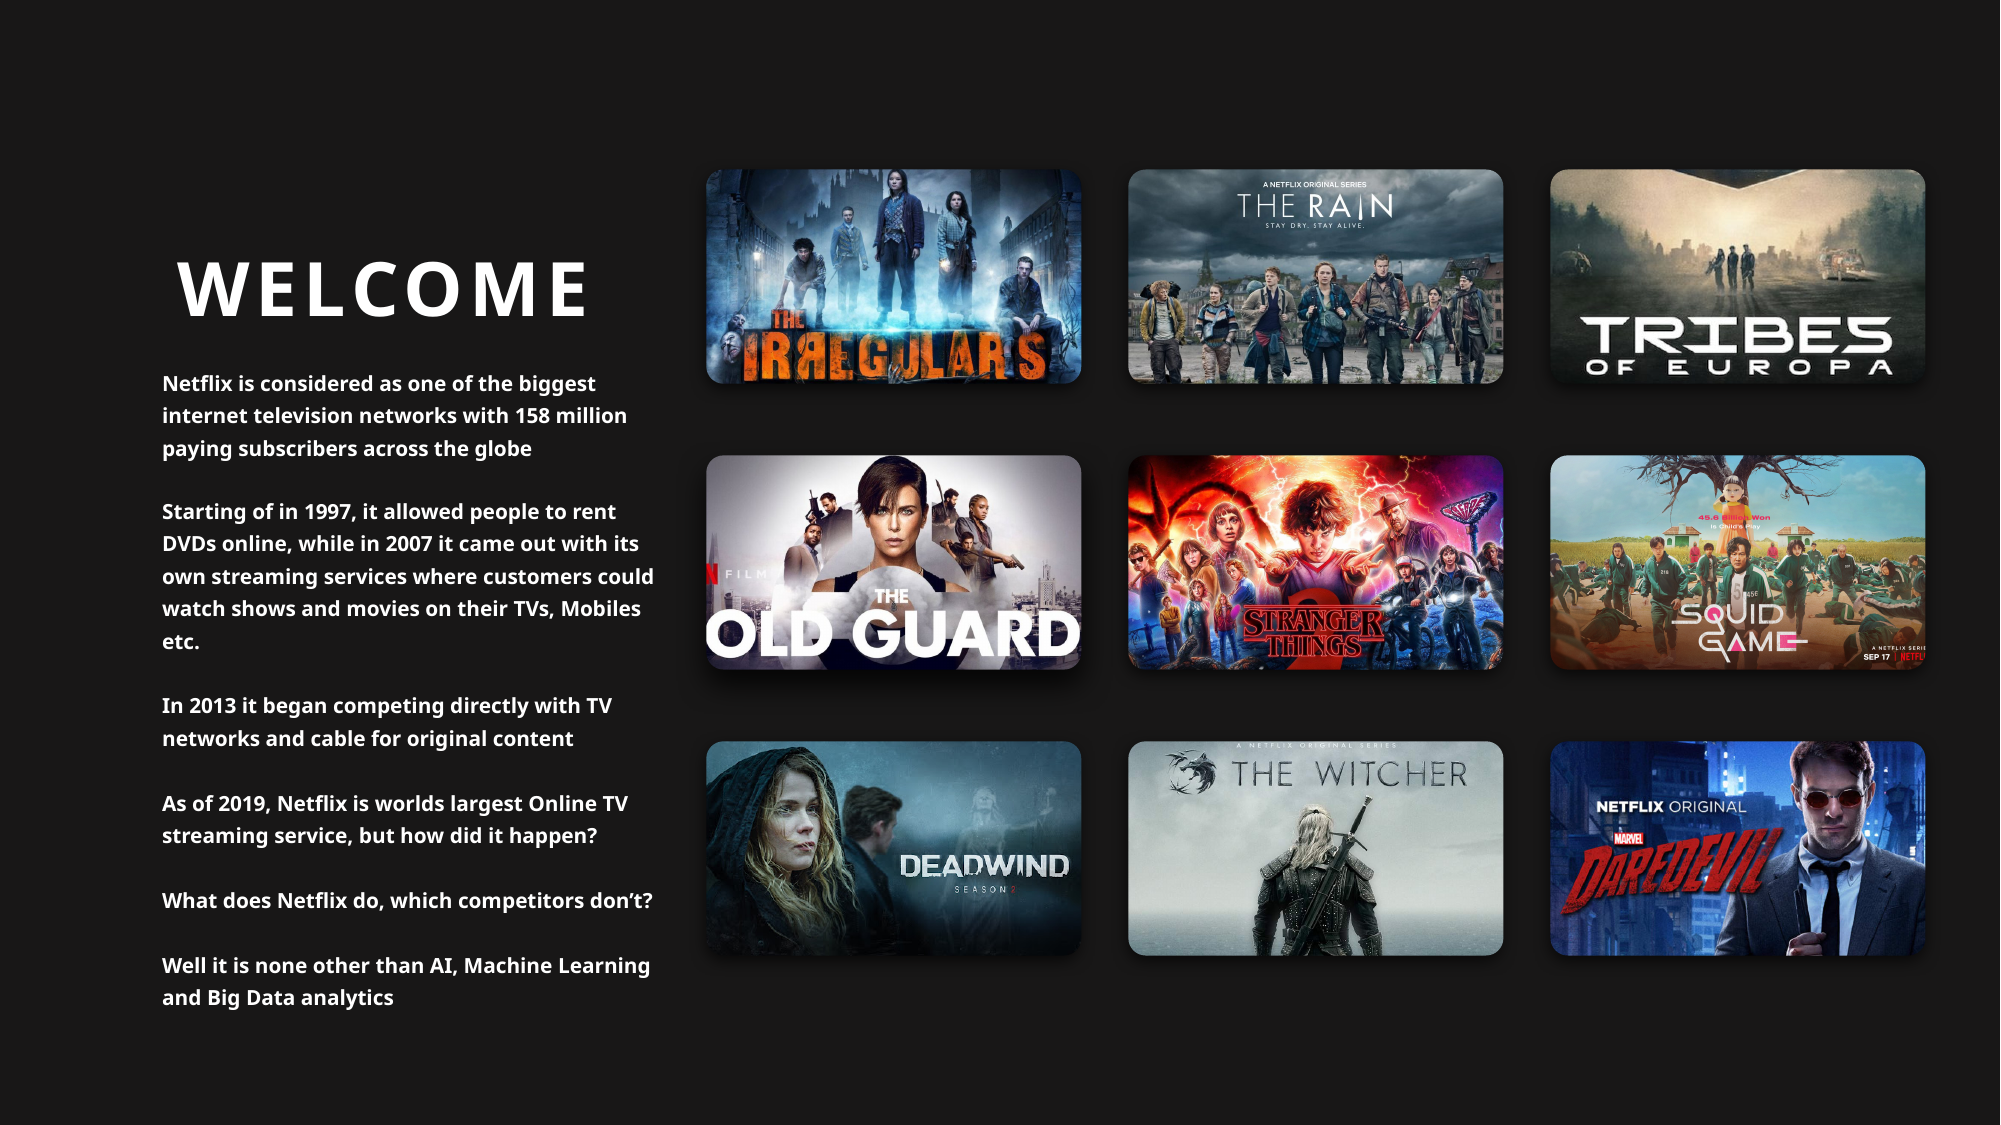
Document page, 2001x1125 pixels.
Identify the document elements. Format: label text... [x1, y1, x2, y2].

picture [706, 455, 1082, 670]
text_box Netflix is considered as one of the biggest internet television networks with 158 million paying subscribers across the globe [147, 355, 688, 468]
picture [1128, 455, 1504, 670]
text_box Starting of in 1997, it allowed people to rent DVDs online, while in 2007 it came out with its own streaming services where customers could watch shows and movies on their TVs, Mobiles etc. In 2013 it began competing directly with TV networks and cable for original content As of 2019, Netflix is worlds largest Online TV streaming service, but how did it happen? What does Netflix do, which competitors don’t? Well it is none other than AI, Machine Learning and Big Data analytics [147, 483, 688, 1083]
picture [1550, 169, 1926, 384]
picture [706, 169, 1082, 384]
text_box WELCOME [162, 234, 604, 340]
picture [1550, 455, 1926, 670]
picture [1128, 741, 1504, 956]
picture [1128, 169, 1504, 384]
picture [706, 741, 1082, 956]
picture [1550, 741, 1926, 956]
